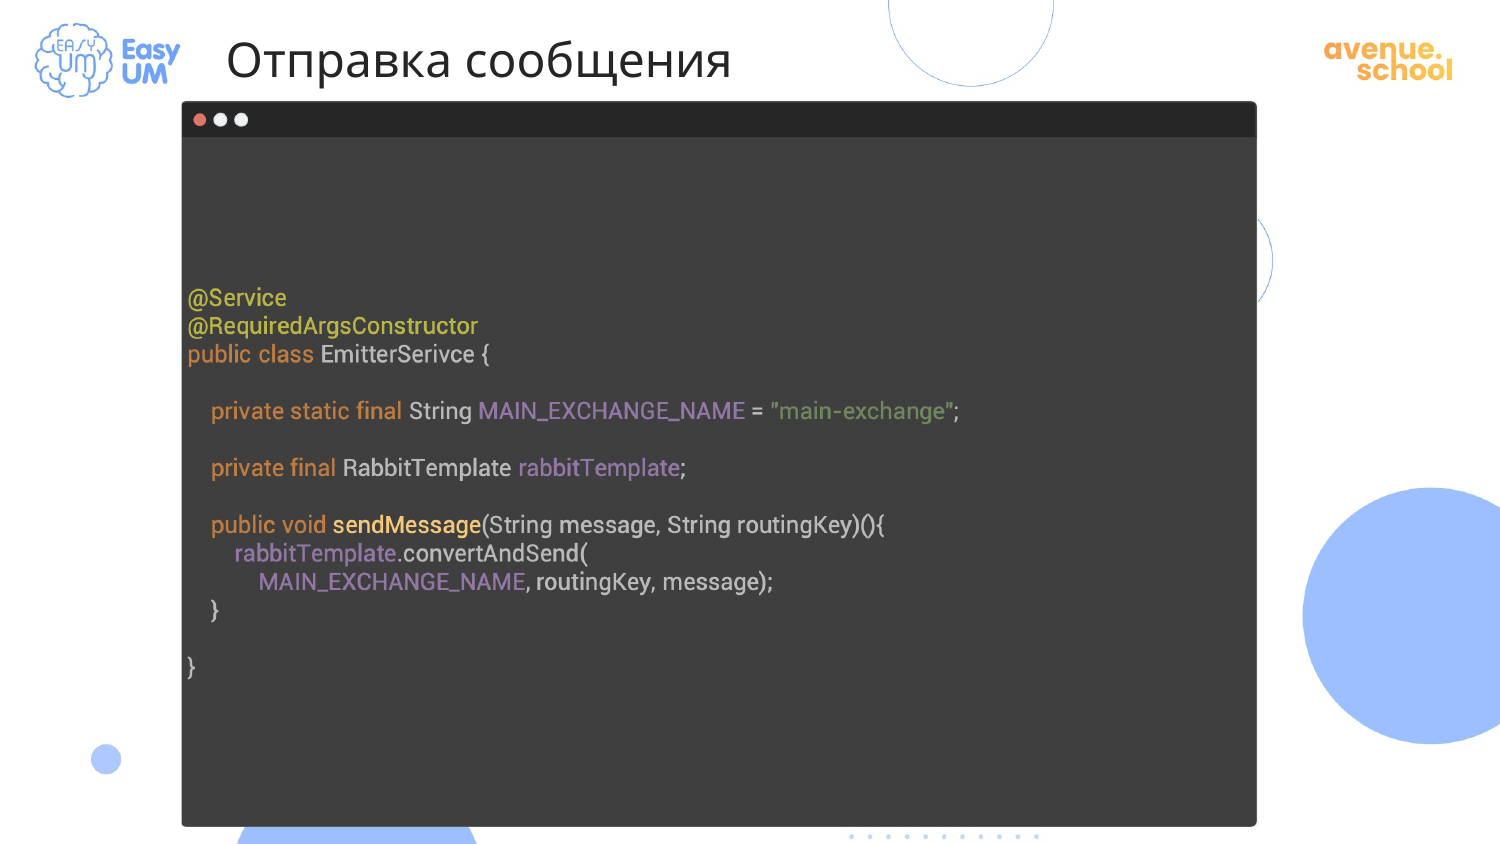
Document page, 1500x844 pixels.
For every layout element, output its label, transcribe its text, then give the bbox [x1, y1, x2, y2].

picture [0, 0, 1500, 844]
list Отправка сообщения [210, 14, 1382, 123]
